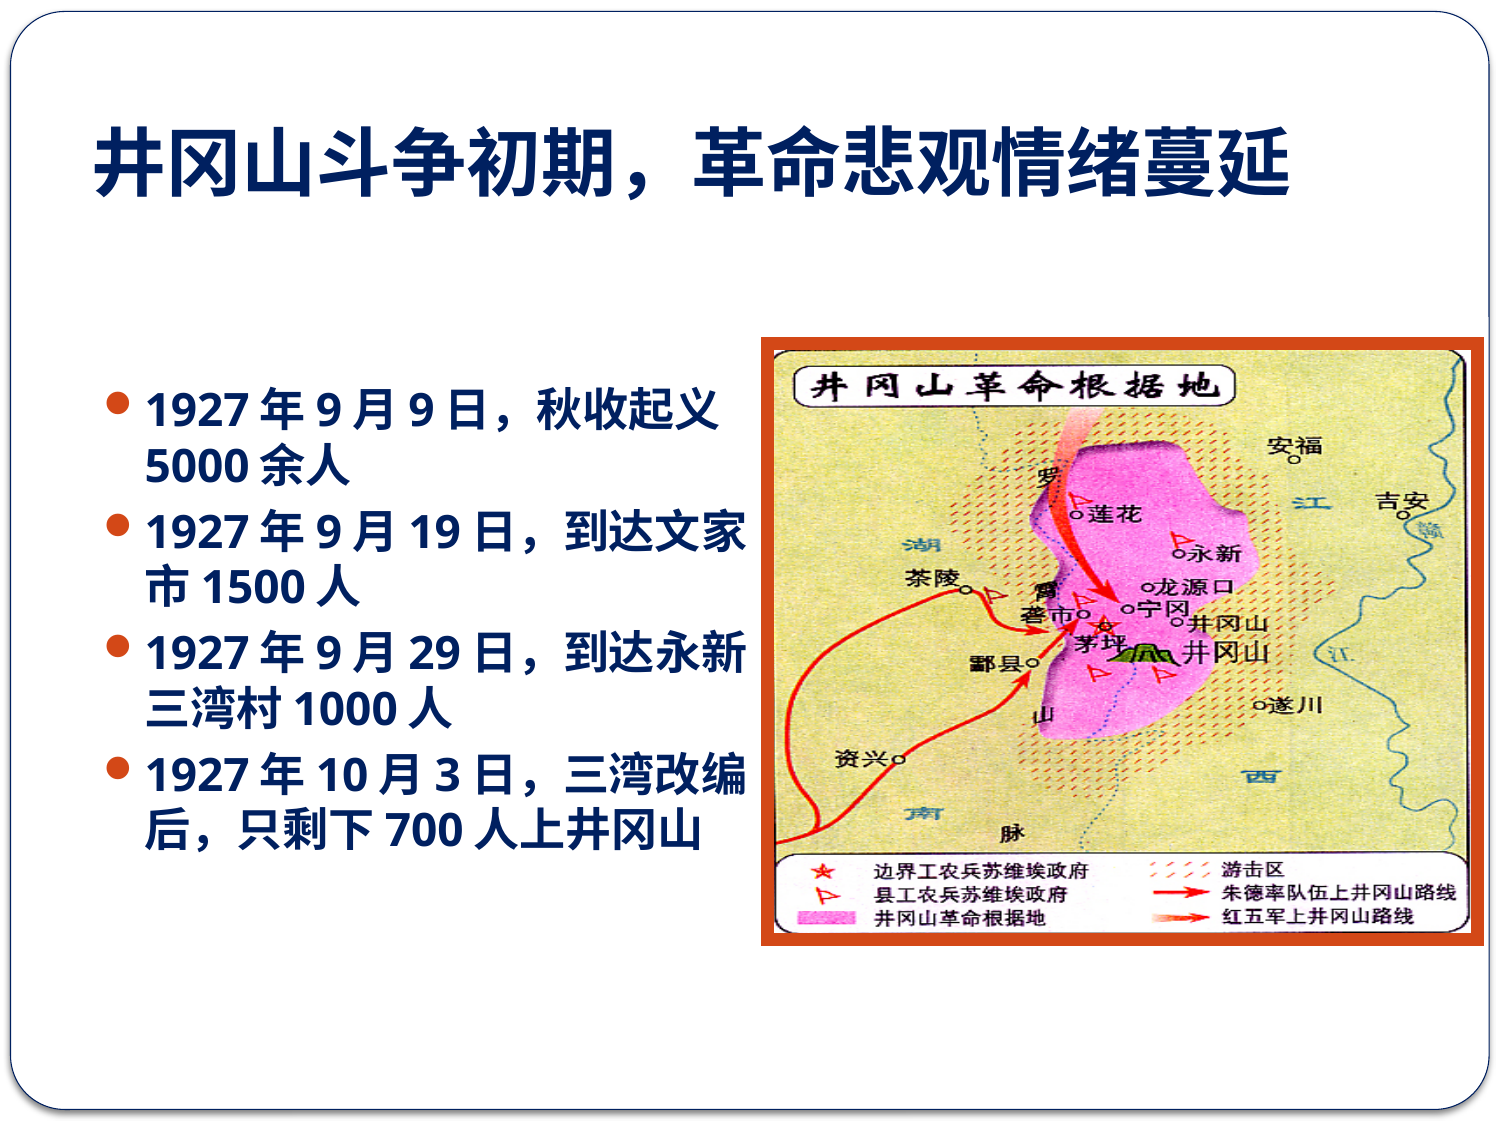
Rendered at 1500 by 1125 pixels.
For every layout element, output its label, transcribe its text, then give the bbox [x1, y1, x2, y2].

picture [773, 349, 1472, 934]
text_box 井冈山斗争初期，革命悲观情绪蔓延 [76, 66, 1412, 256]
list 1927年9月9日，秋收起义5000余人 1927年9月19日，到达文家市1500人 1927年9月29日，到达永新三湾村1000人 1927年10月3日，三湾改编后，只剩下700人上井冈山 [88, 373, 761, 906]
